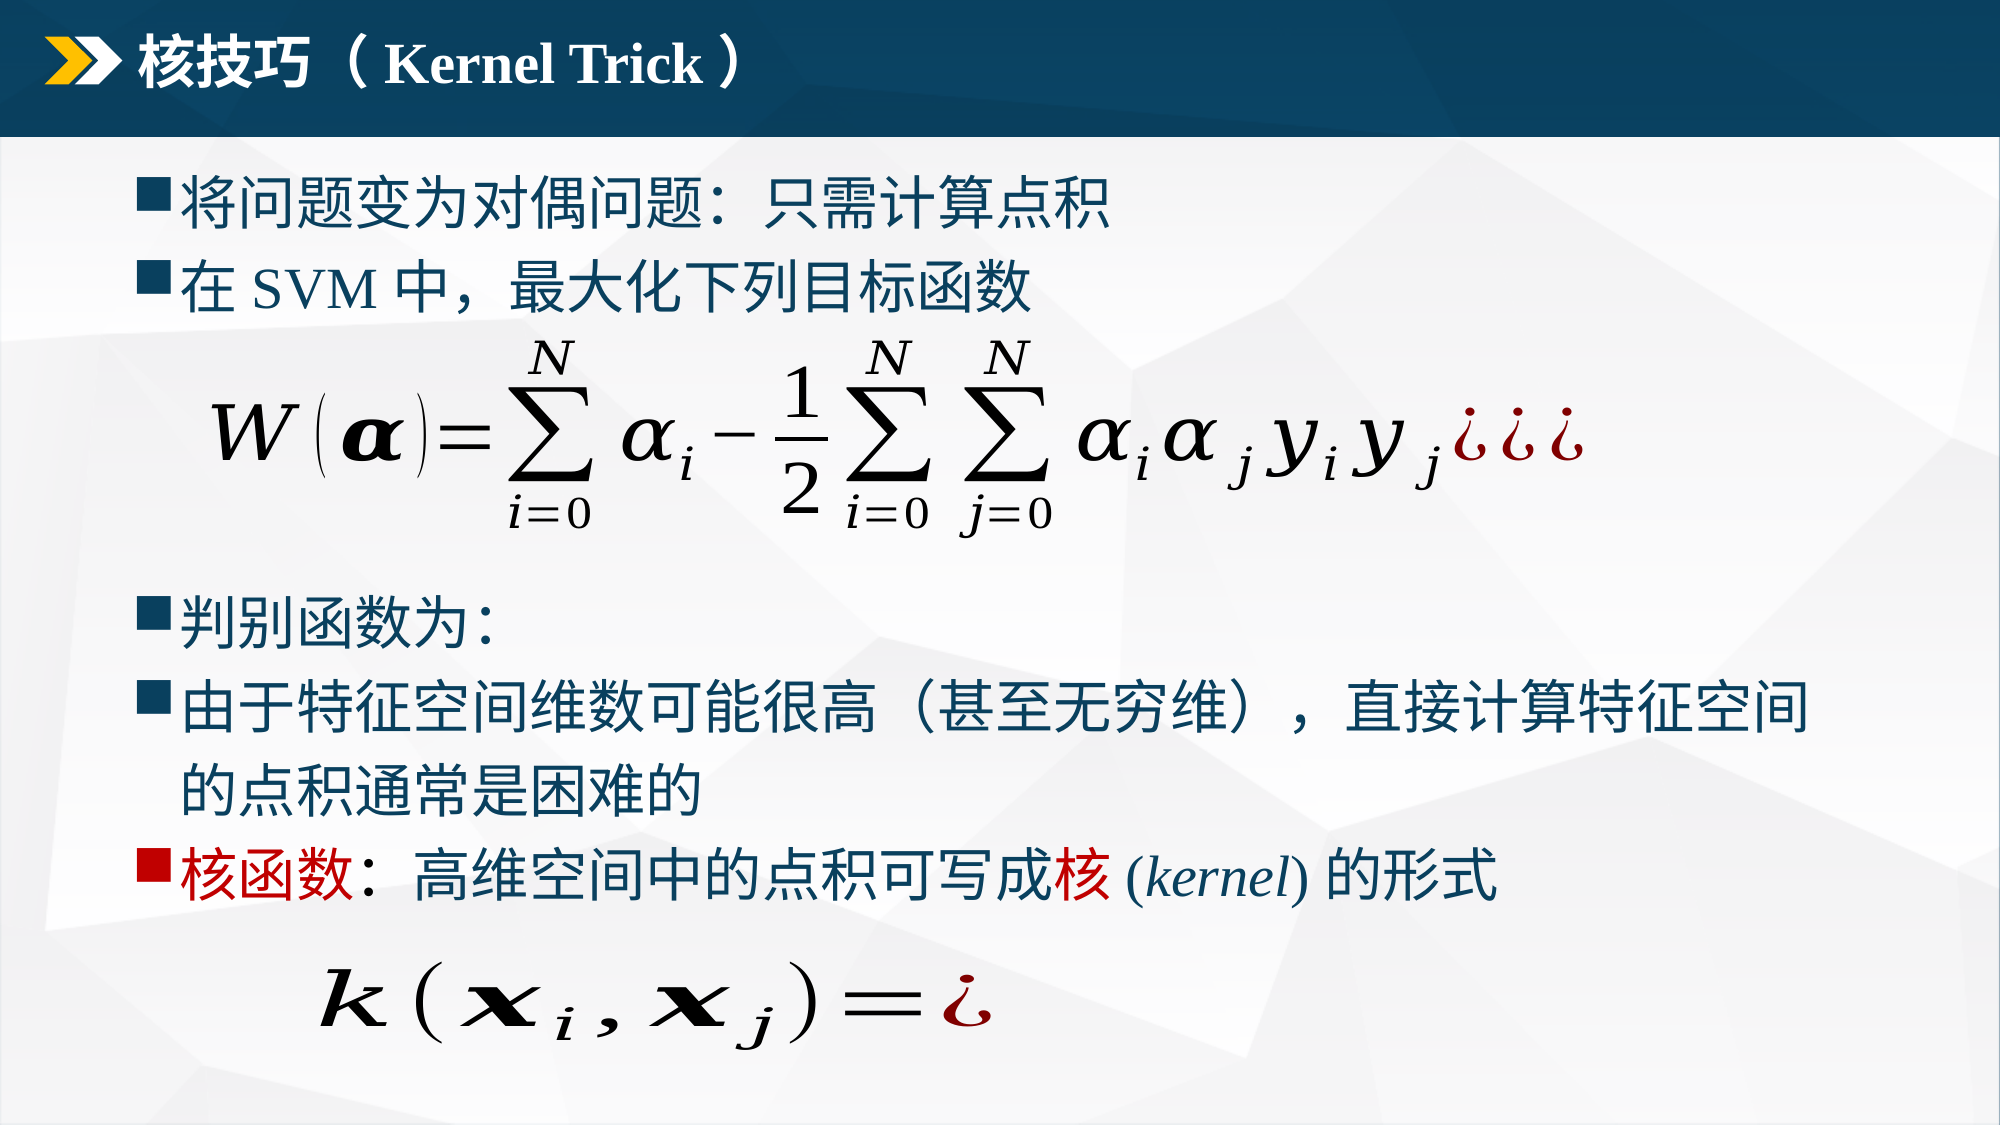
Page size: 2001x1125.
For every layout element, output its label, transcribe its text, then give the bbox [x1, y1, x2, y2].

picture [0, 0, 2000, 1125]
title 核技巧（Kernel Trick） [122, 25, 1723, 137]
